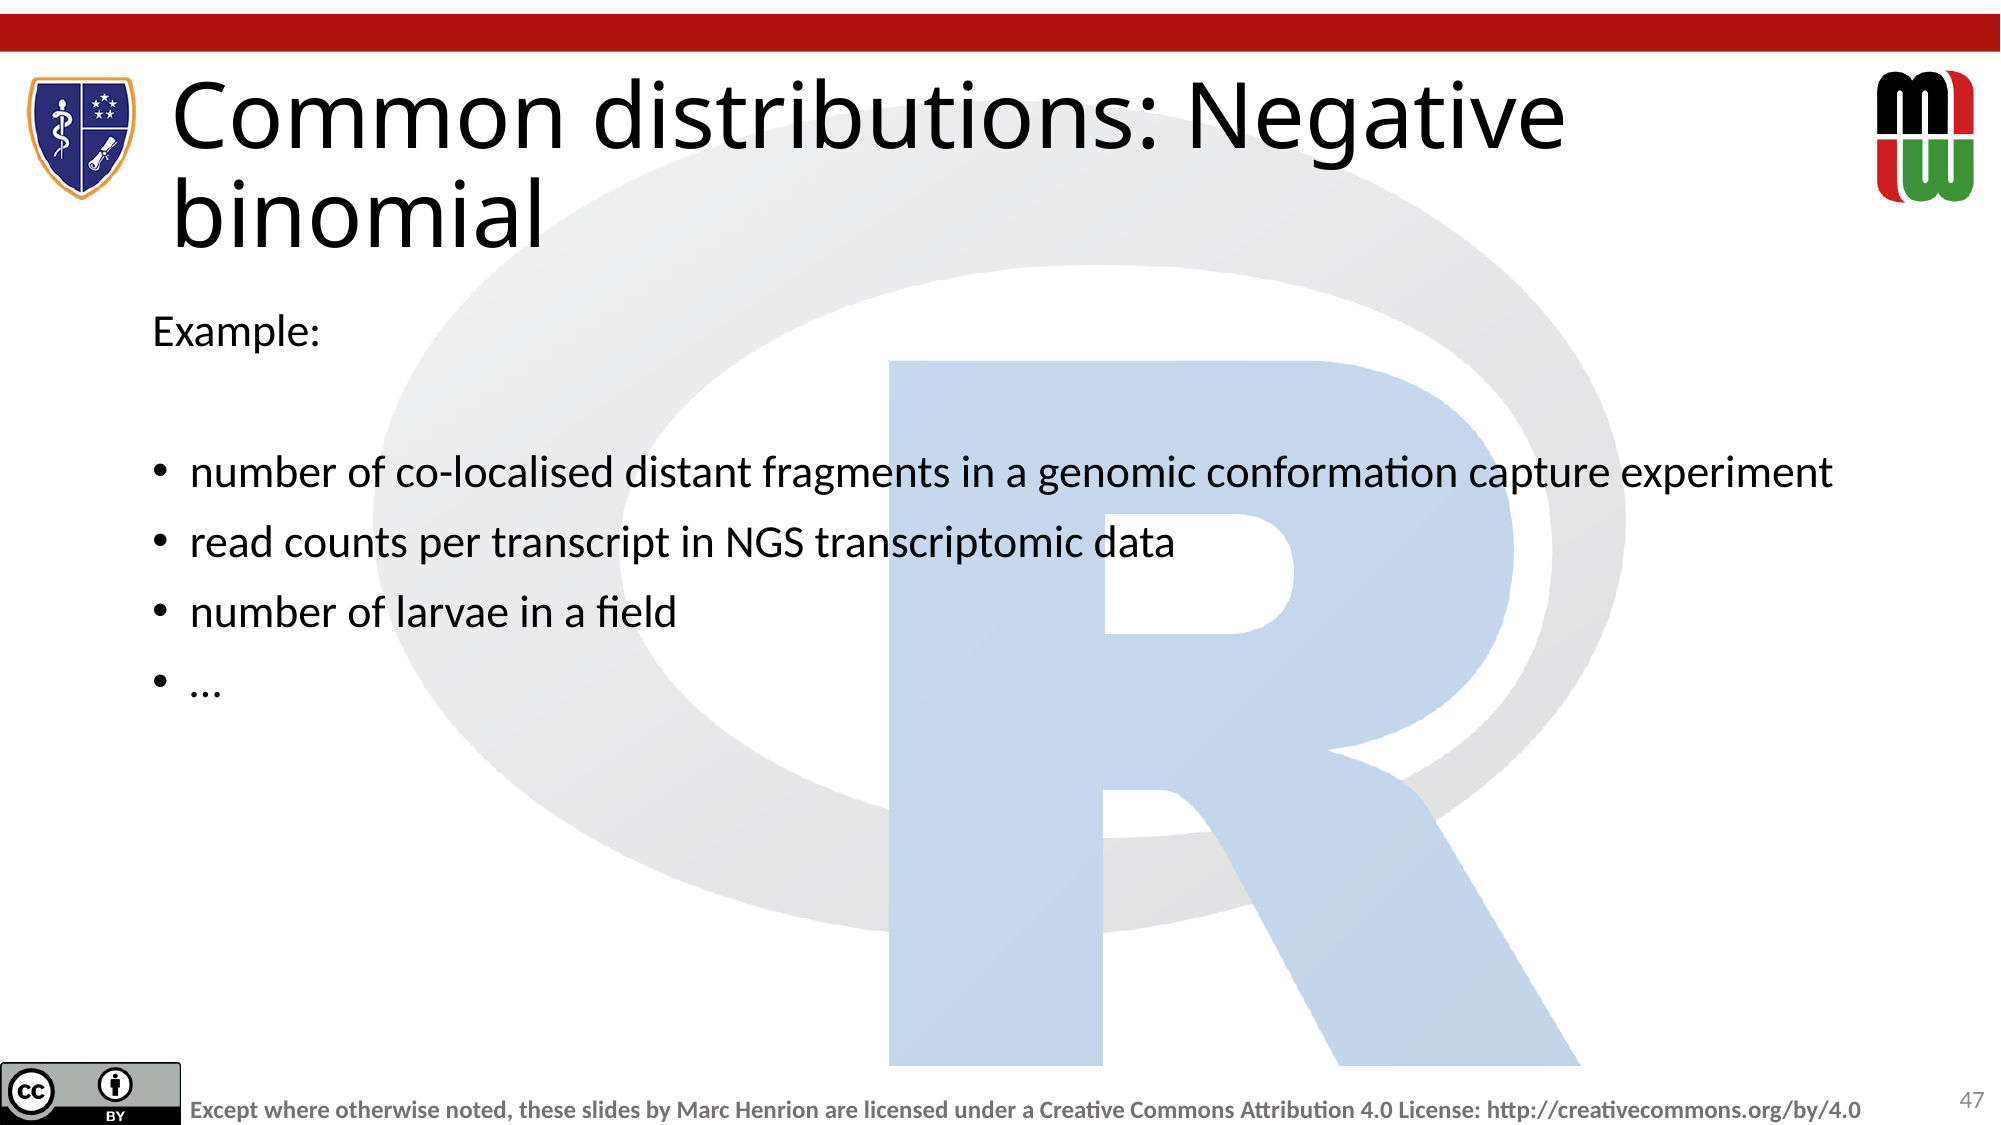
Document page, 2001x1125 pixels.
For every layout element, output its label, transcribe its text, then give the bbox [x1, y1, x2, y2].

picture [0, 53, 161, 215]
picture [0, 1062, 181, 1125]
list Example: number of co-localised distant fragments in a genomic conformation capture experiment read counts per transcript in NGS transcriptomic data number of larvae in a field … [137, 299, 1863, 1066]
slide_number 47 [1550, 1073, 2000, 1125]
title Common distributions: Negative binomial [155, 59, 1851, 278]
